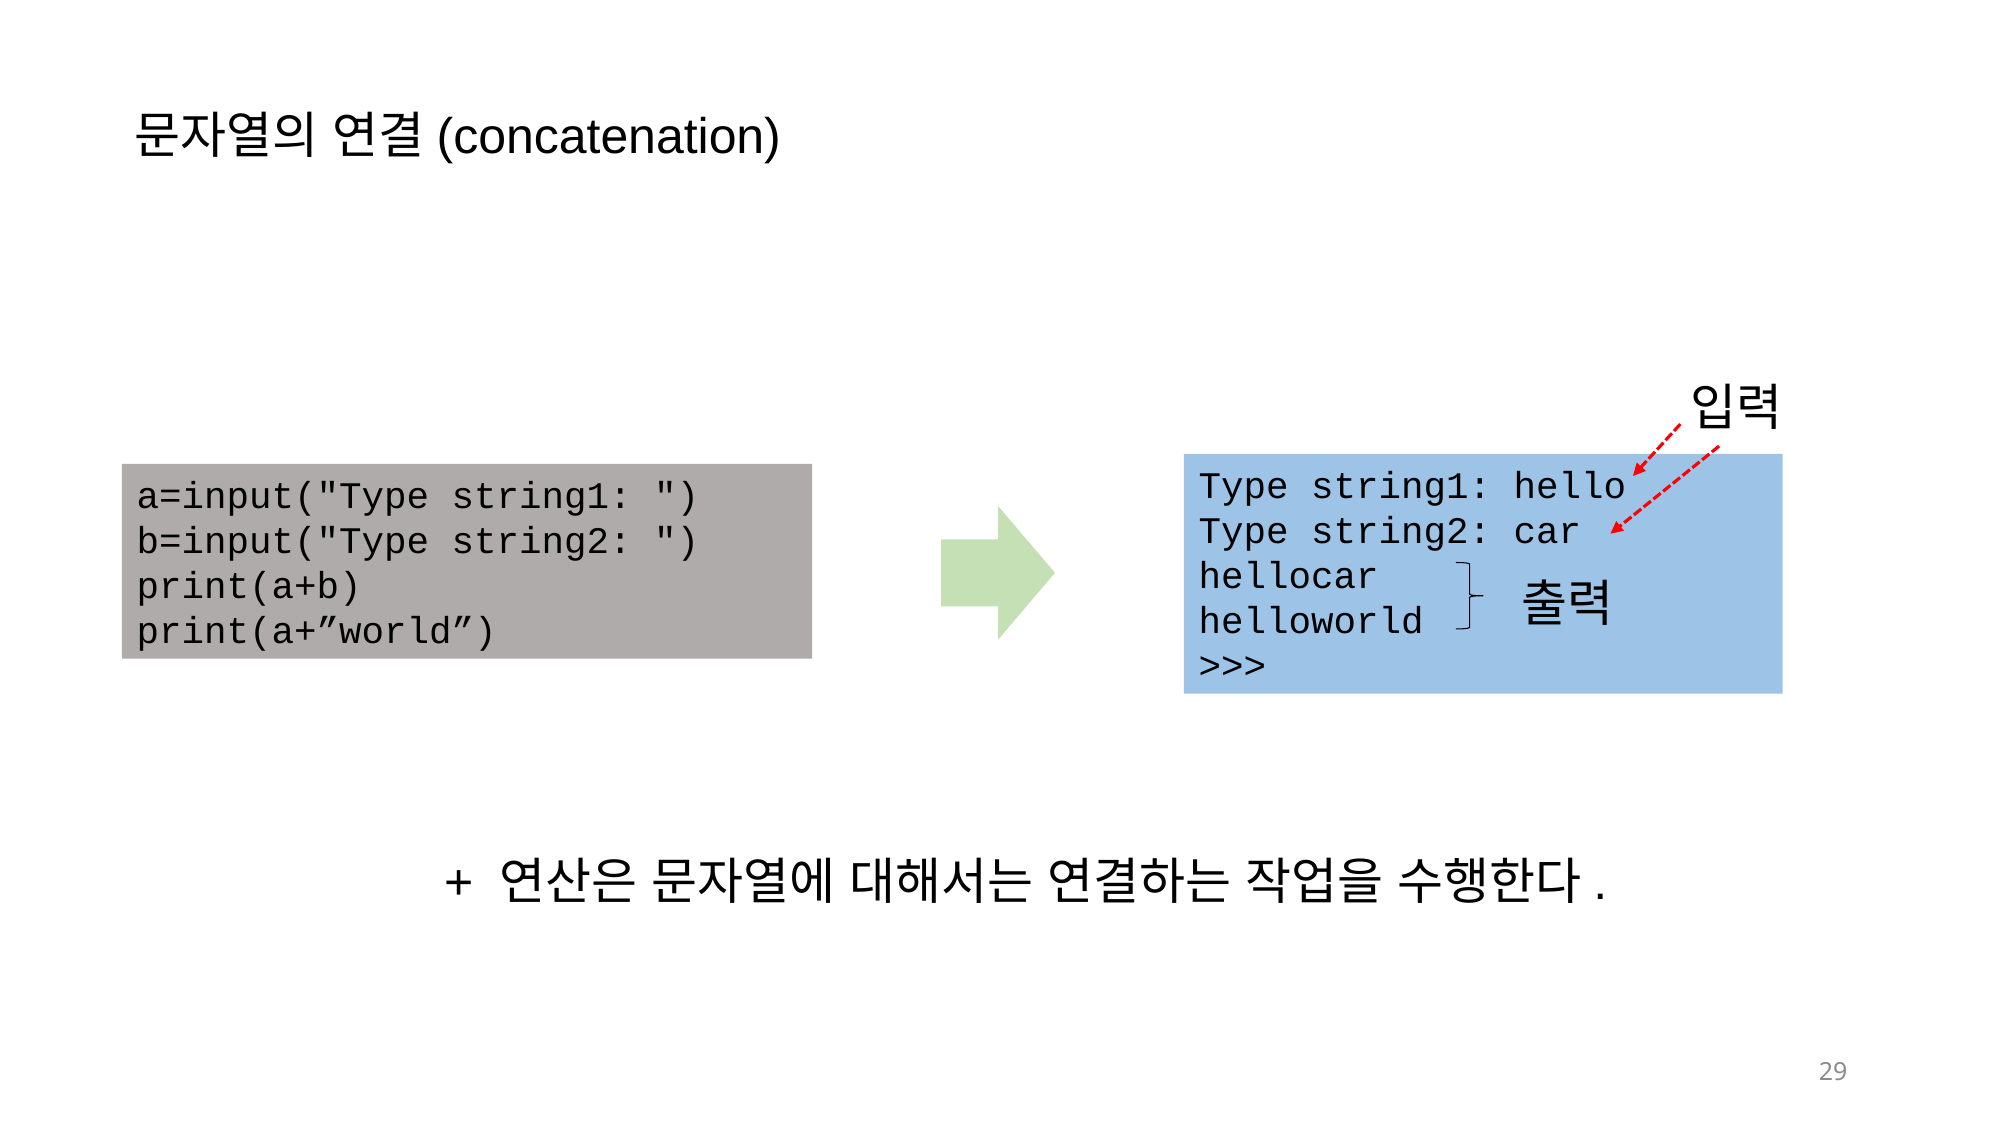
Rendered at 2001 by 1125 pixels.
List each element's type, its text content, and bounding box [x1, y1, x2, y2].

text_box [1455, 561, 1484, 630]
slide_number 29 [1789, 1042, 1863, 1103]
text_box 출력 [1506, 533, 1629, 639]
text_box + 연산은 문자열에 대해서는 연결하는 작업을 수행한다. [429, 812, 1623, 917]
text_box 입력 [1675, 337, 1798, 443]
text_box a=input("Type string1: ") b=input("Type string2: ") print(a+b) print(a+”world”) [121, 463, 813, 659]
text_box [1610, 446, 1720, 534]
text_box 문자열의 연결(concatenation) [119, 66, 797, 171]
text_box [1632, 423, 1681, 446]
text_box Type string1: hello Type string2: car hellocar helloworld >>> [1183, 453, 1783, 694]
text_box [940, 504, 1056, 642]
